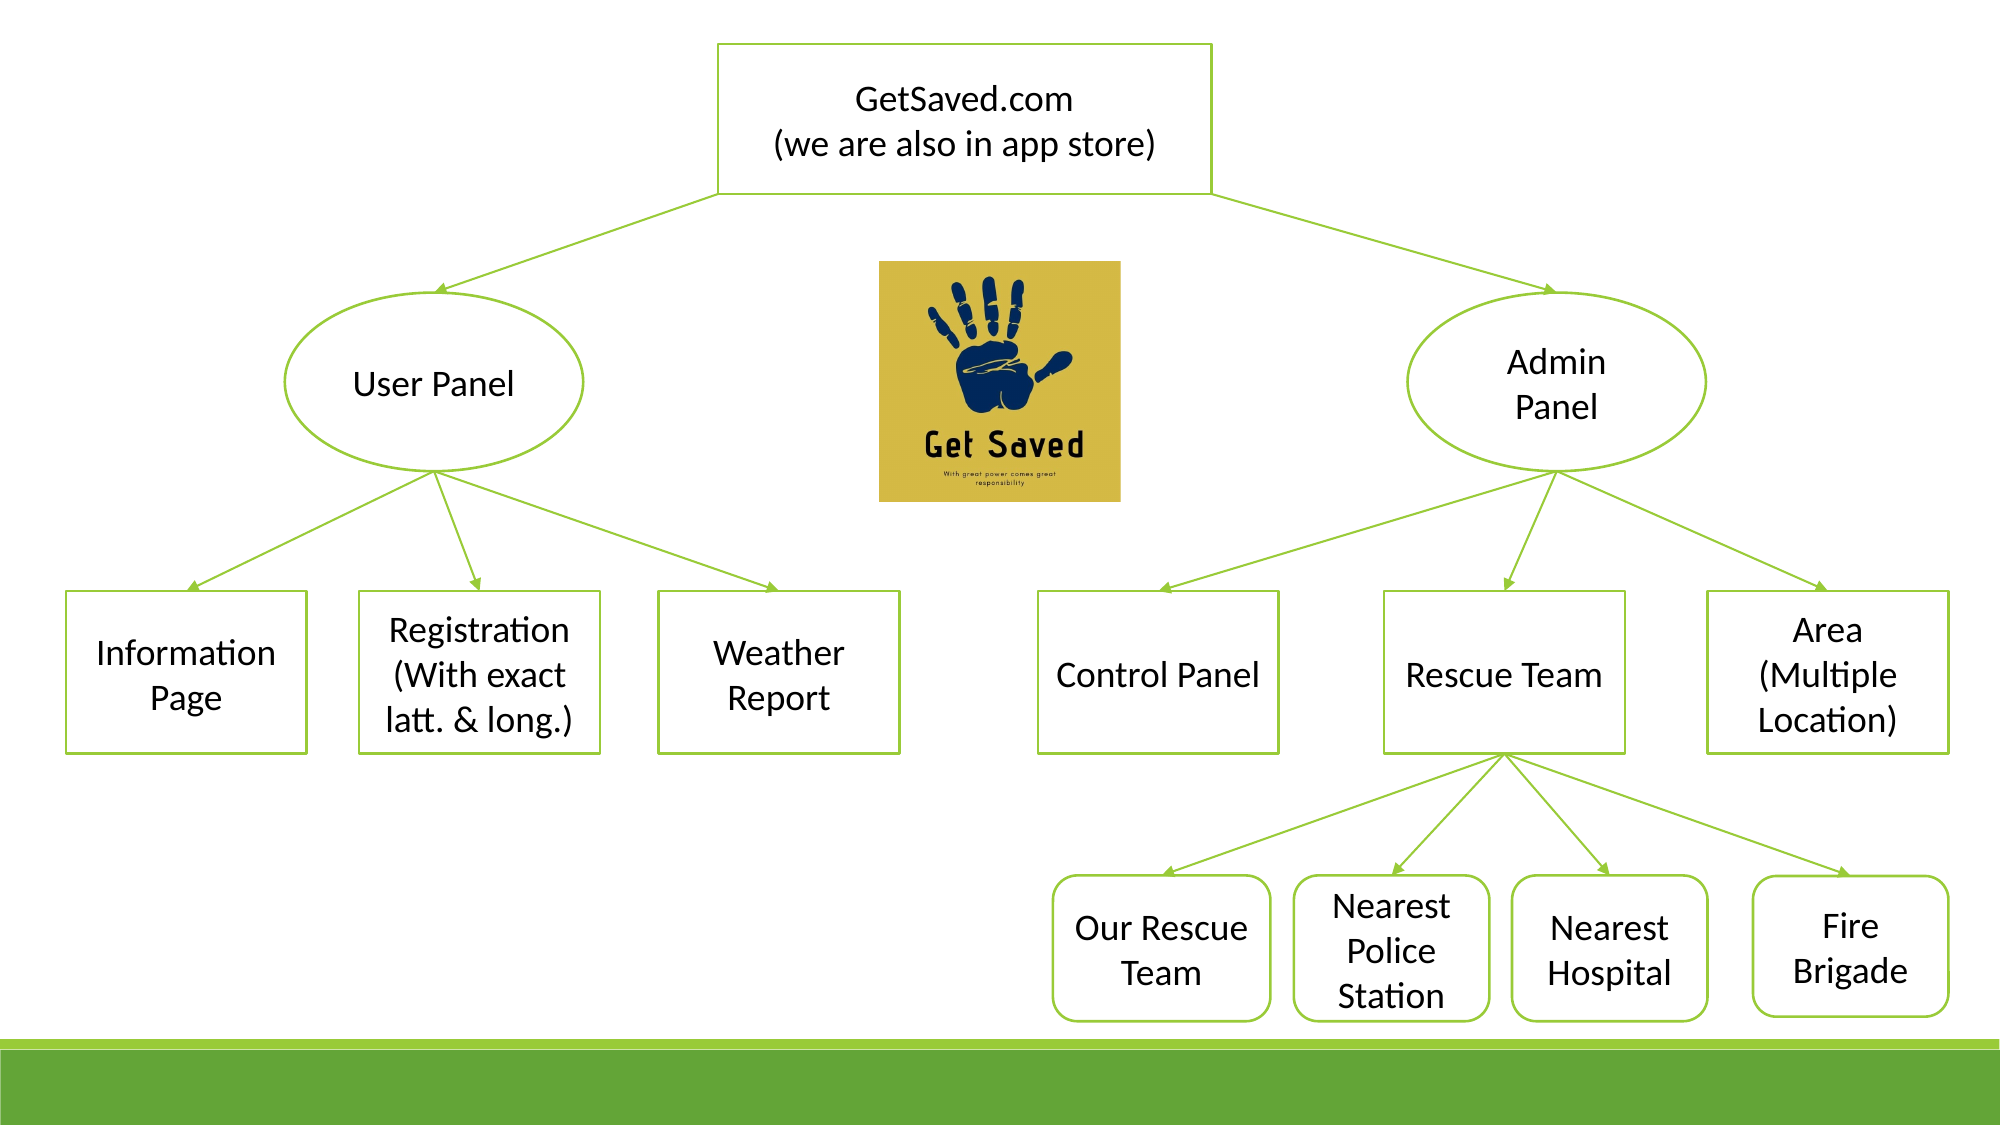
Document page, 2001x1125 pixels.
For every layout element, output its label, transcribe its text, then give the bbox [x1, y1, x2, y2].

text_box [1157, 470, 1503, 592]
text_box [1391, 753, 1502, 876]
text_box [1504, 470, 1555, 592]
text_box User Panel [283, 291, 585, 467]
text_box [1504, 753, 1852, 877]
text_box Our Rescue Team [1051, 874, 1272, 1023]
text_box Fire Brigade [1751, 874, 1950, 1018]
text_box Nearest Hospital [1510, 886, 1709, 1023]
text_box Weather Report [657, 590, 901, 755]
text_box Rescue Team [1383, 600, 1626, 750]
picture [879, 261, 1121, 503]
text_box Information Page [65, 590, 308, 755]
text_box Registration (With exact latt. & long.) [358, 600, 601, 755]
text_box Control Panel [1037, 590, 1280, 755]
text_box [433, 470, 780, 592]
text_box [1161, 753, 1390, 876]
text_box Nearest Police Station [1292, 885, 1491, 1023]
text_box GetSaved.com (we are also in app store) [717, 43, 1213, 195]
text_box Admin Panel [1406, 291, 1708, 467]
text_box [185, 470, 431, 592]
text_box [1210, 193, 1558, 293]
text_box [1556, 470, 1829, 592]
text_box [433, 193, 719, 293]
text_box Area (Multiple Location) [1706, 590, 1950, 755]
